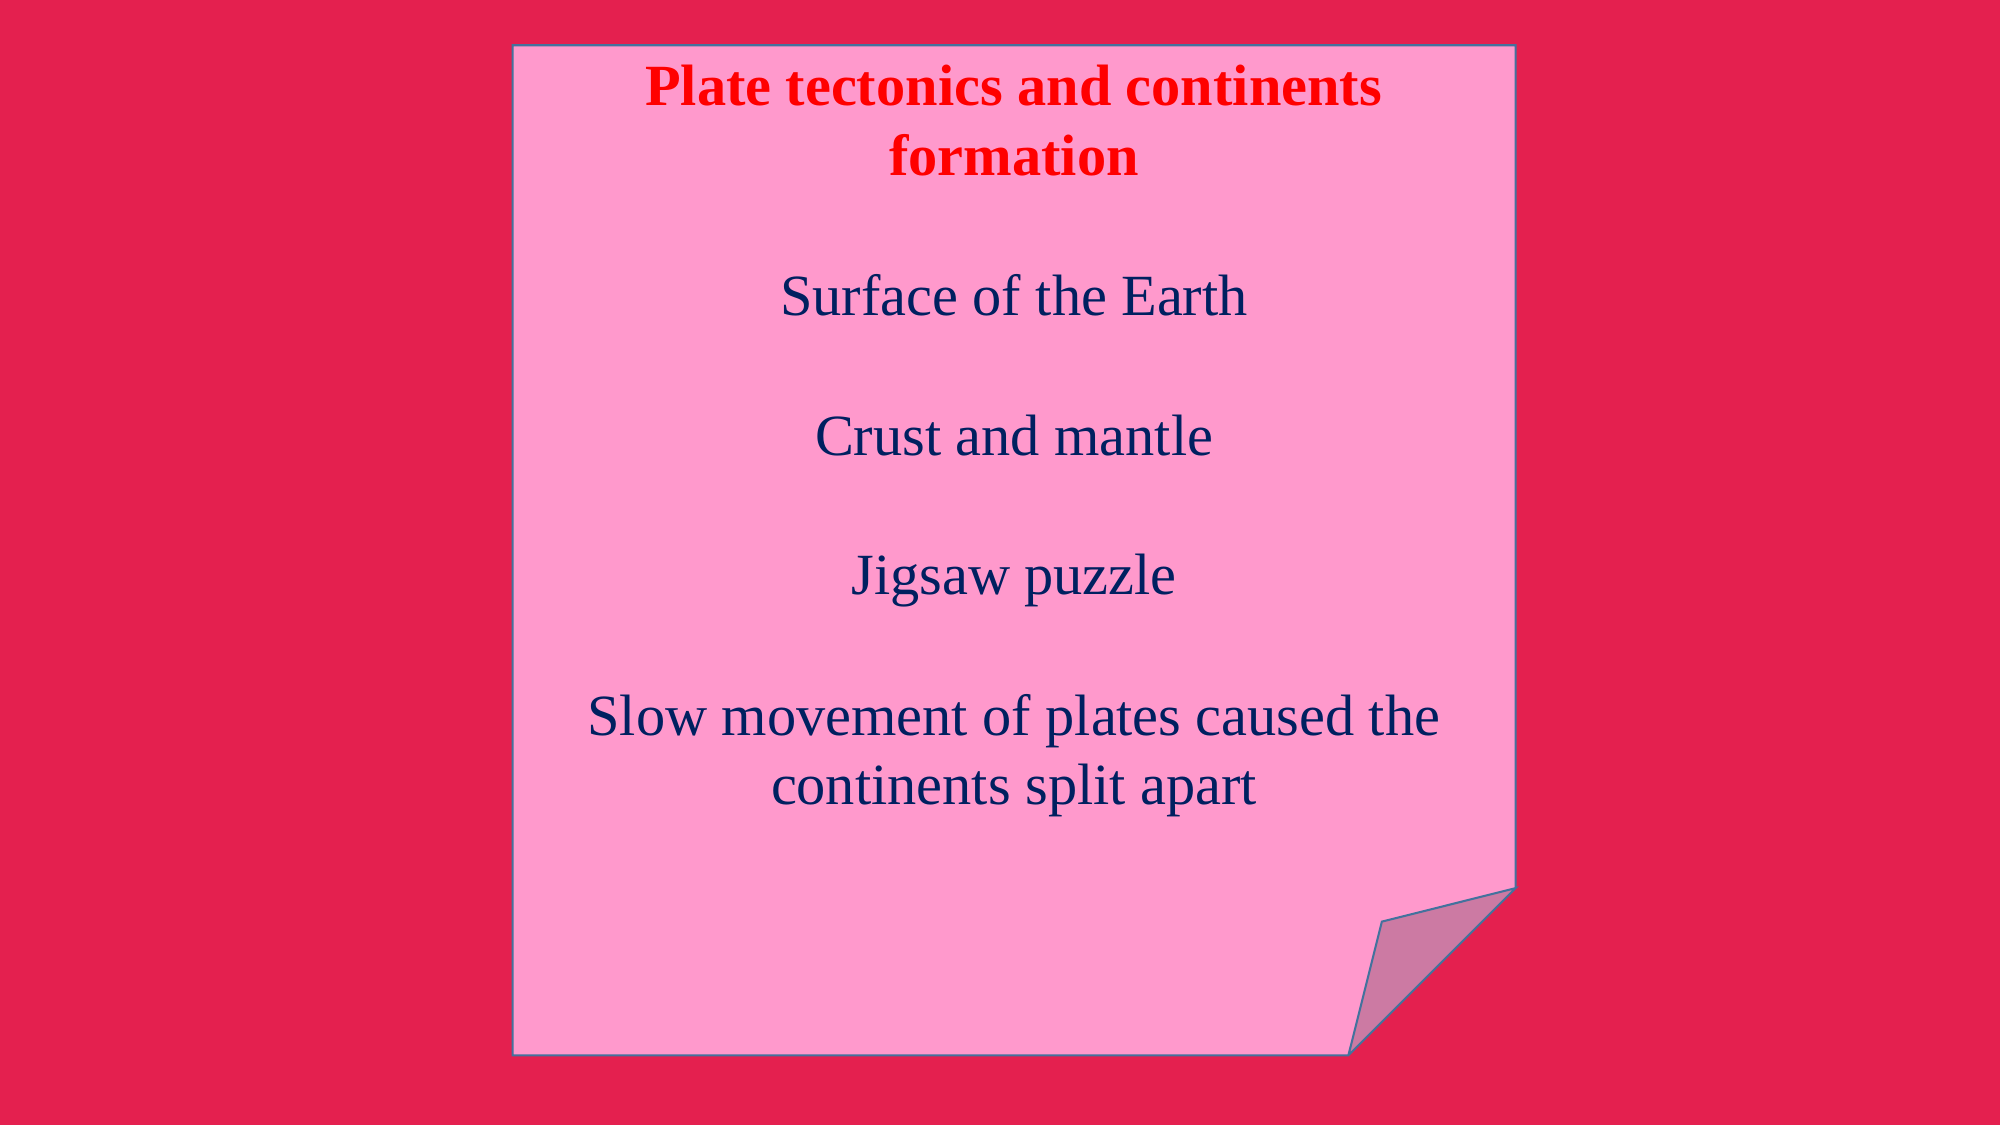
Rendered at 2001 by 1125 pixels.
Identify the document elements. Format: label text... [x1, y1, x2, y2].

text_box Plate tectonics and continents formation Surface of the Earth Crust and mantle Jigsaw puzzle Slow movement of plates caused the continents split apart [511, 44, 1520, 1057]
